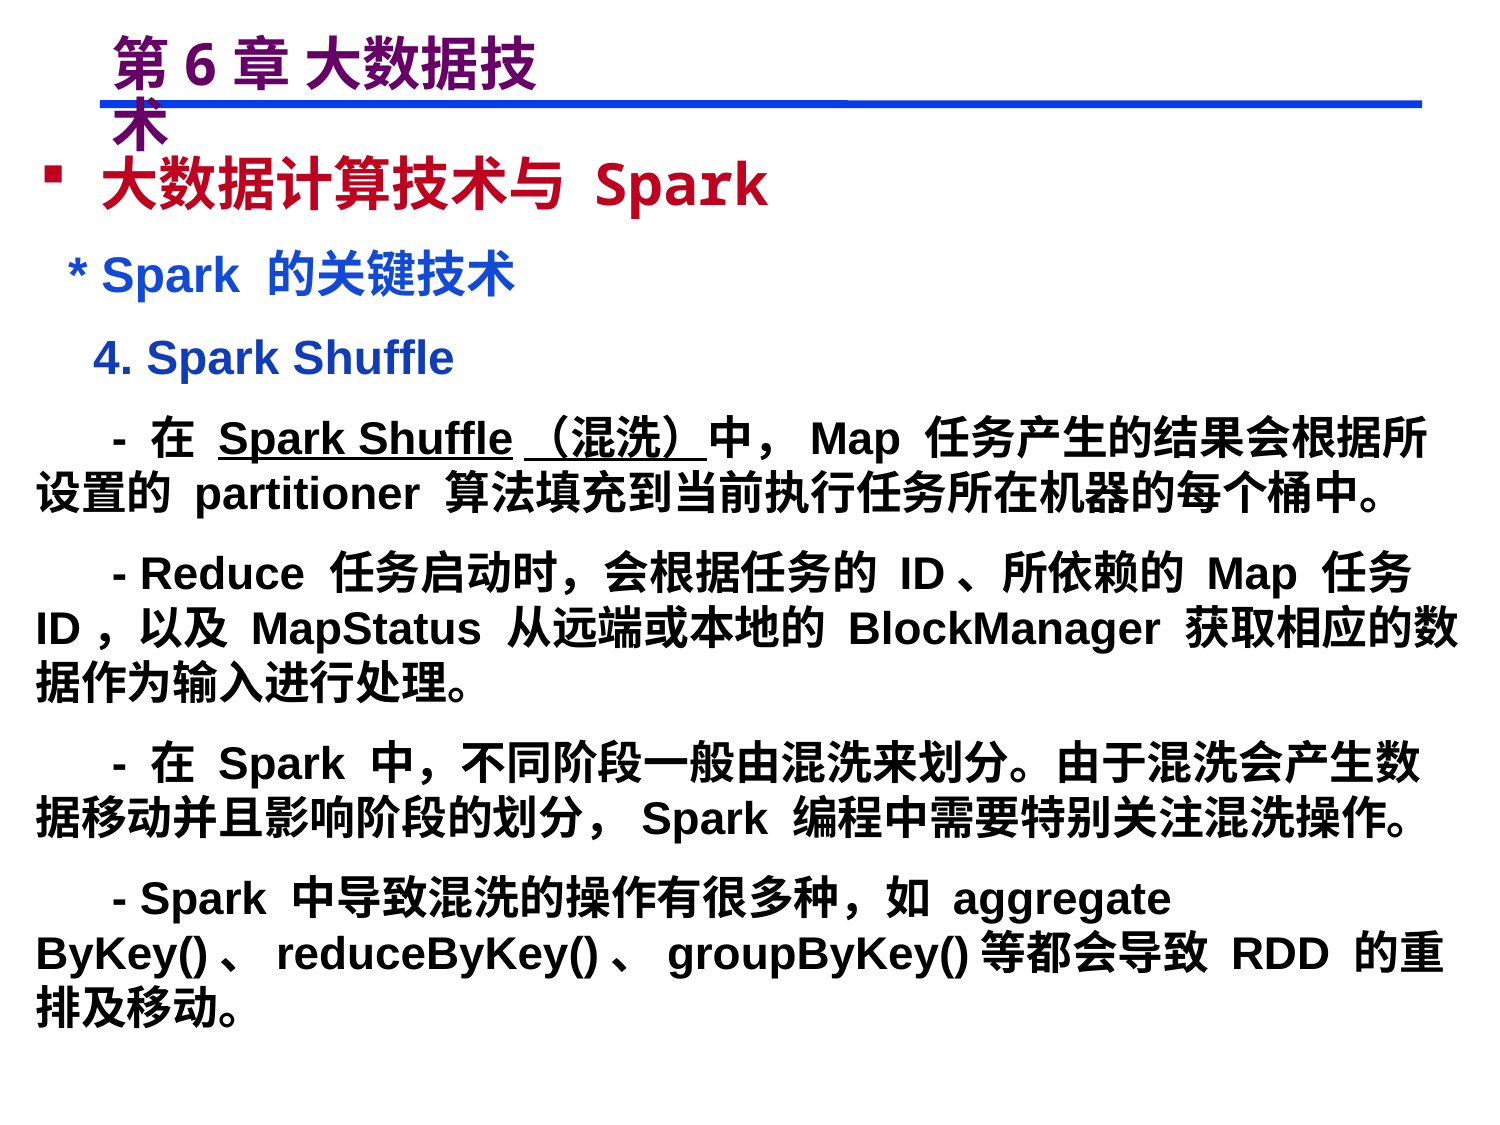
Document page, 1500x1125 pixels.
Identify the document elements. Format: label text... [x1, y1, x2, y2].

title 第6章 大数据技术 [100, 32, 593, 139]
subtitle - 在 Spark Shuffle（混洗）中，Map 任务产生的结果会根据所设置的 partitioner 算法填充到当前执行任务所在机器的每个桶中。 - Reduce 任务启动时，会根据任务的 ID、所依赖的 Map 任务 ID，以及 MapStatus 从远端或本地的 BlockManager 获取相应的数据作为输入进行处理。 - 在 Spark 中，不同阶段一般由混洗来划分。由于混洗会产生数据移动并且影响阶段的划分，Spark 编程中需要特别关注混洗操作。 - Spark 中导致混洗的操作有很多种，如 aggregate ByKey()、reduceByKey()、groupByKey()等都会导致 RDD 的重排及移动。 [19, 400, 1478, 991]
text_box 大数据计算技术与 Spark * Spark 的关键技术 4. Spark Shuffle [25, 139, 1410, 394]
